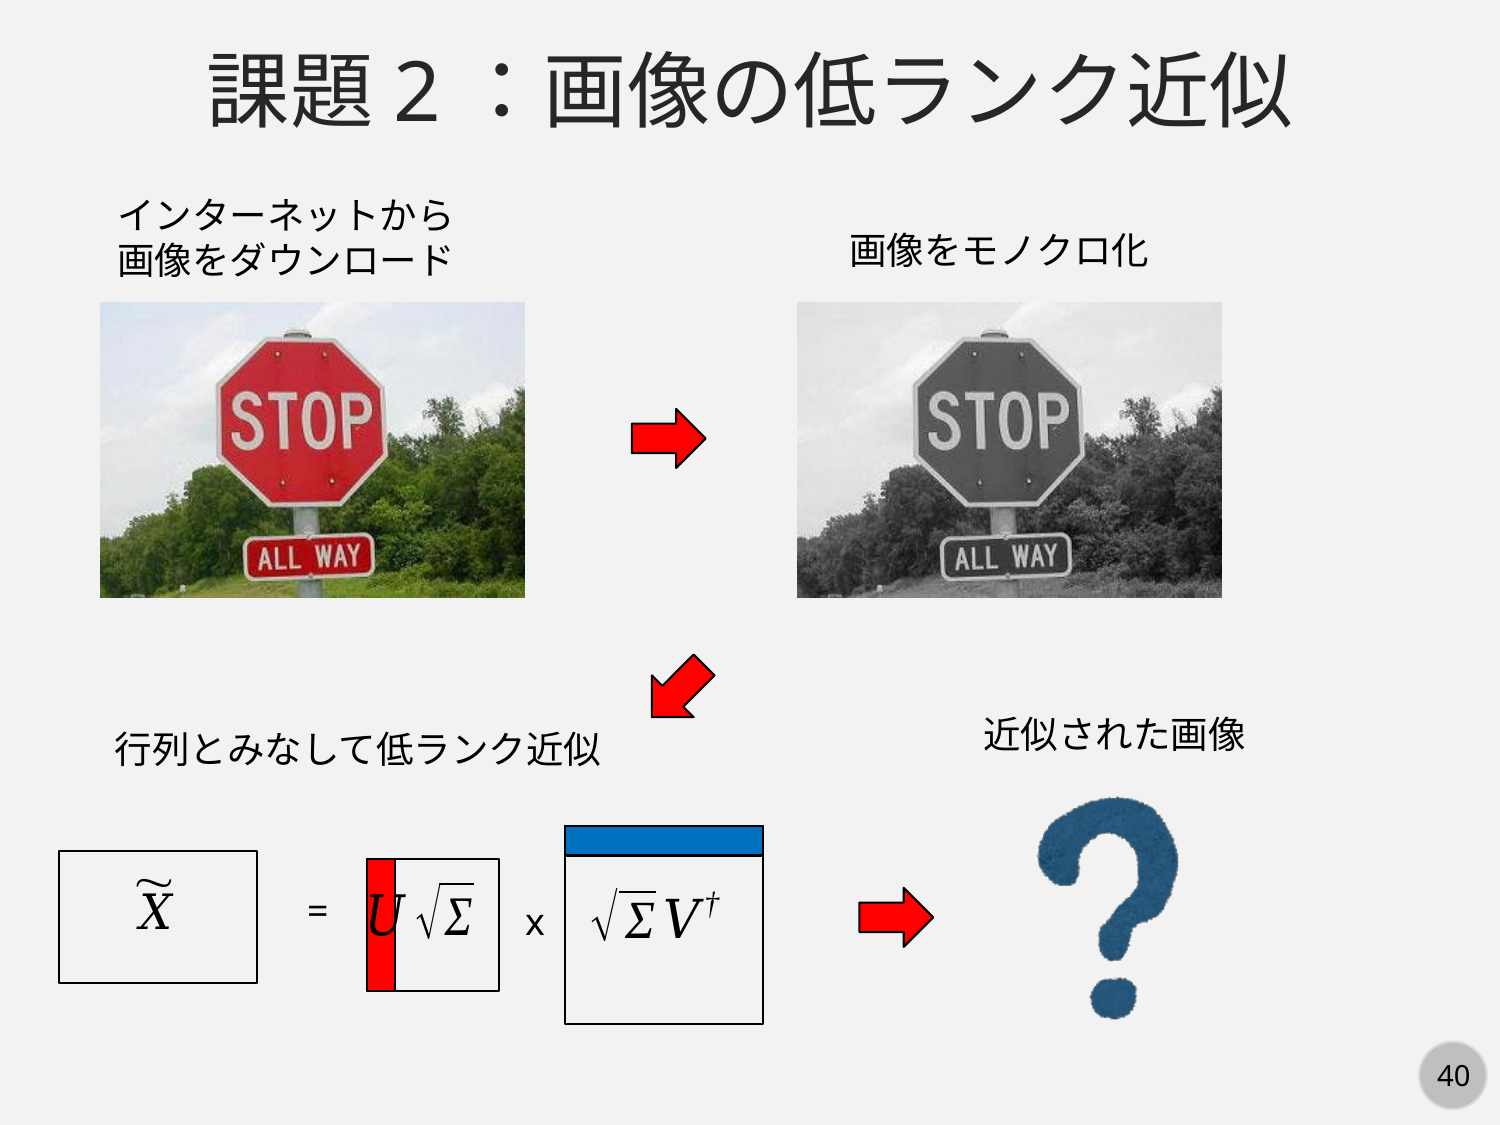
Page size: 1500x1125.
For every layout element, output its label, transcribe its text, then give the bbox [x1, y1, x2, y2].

text_box [858, 886, 934, 948]
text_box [59, 826, 764, 1025]
picture [1013, 783, 1211, 1037]
picture [797, 302, 1222, 598]
text_box 行列とみなして低ランク近似 [100, 718, 617, 779]
text_box [650, 653, 716, 719]
text_box 画像をモノクロ化 [834, 219, 1165, 280]
picture [100, 302, 525, 598]
text_box [630, 407, 707, 469]
list 課題2：画像の低ランク近似 [0, 31, 1500, 155]
text_box 近似された画像 [968, 704, 1261, 764]
text_box インターネットから 画像をダウンロード [102, 184, 470, 290]
